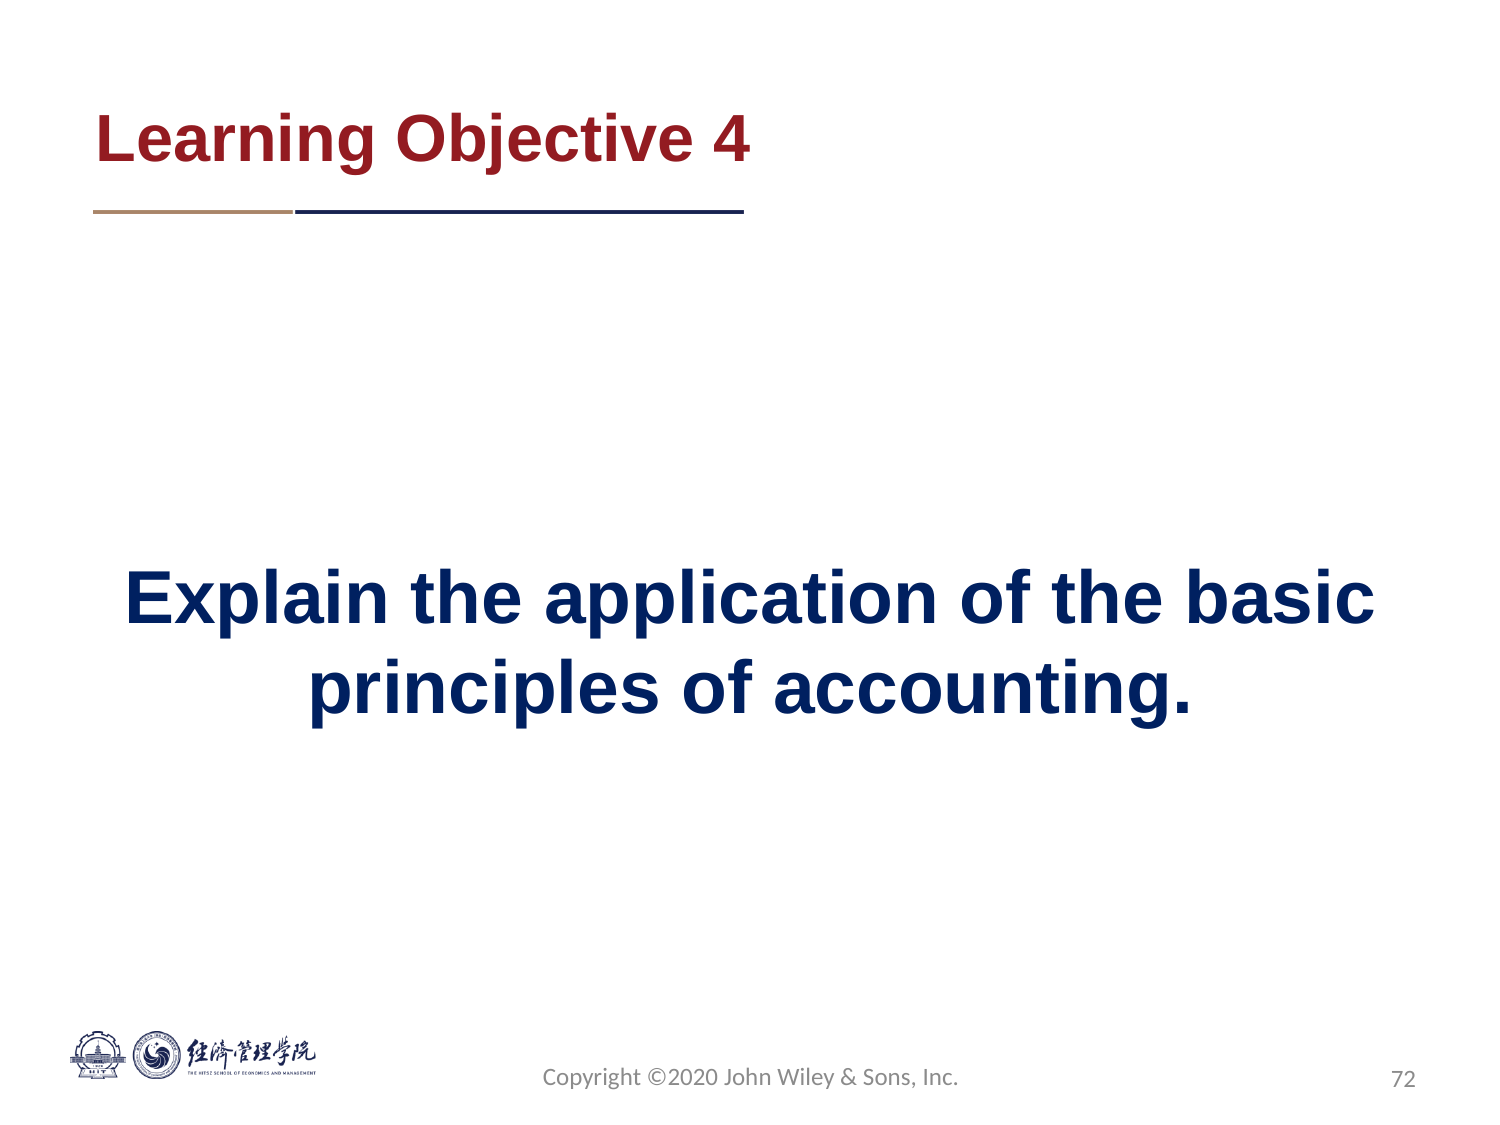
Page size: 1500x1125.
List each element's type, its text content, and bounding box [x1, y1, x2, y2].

text_box Learning Objective 4 [48, 87, 799, 263]
title Explain the application of the basic principles of accounting. [50, 249, 1452, 1027]
picture [70, 1031, 316, 1079]
